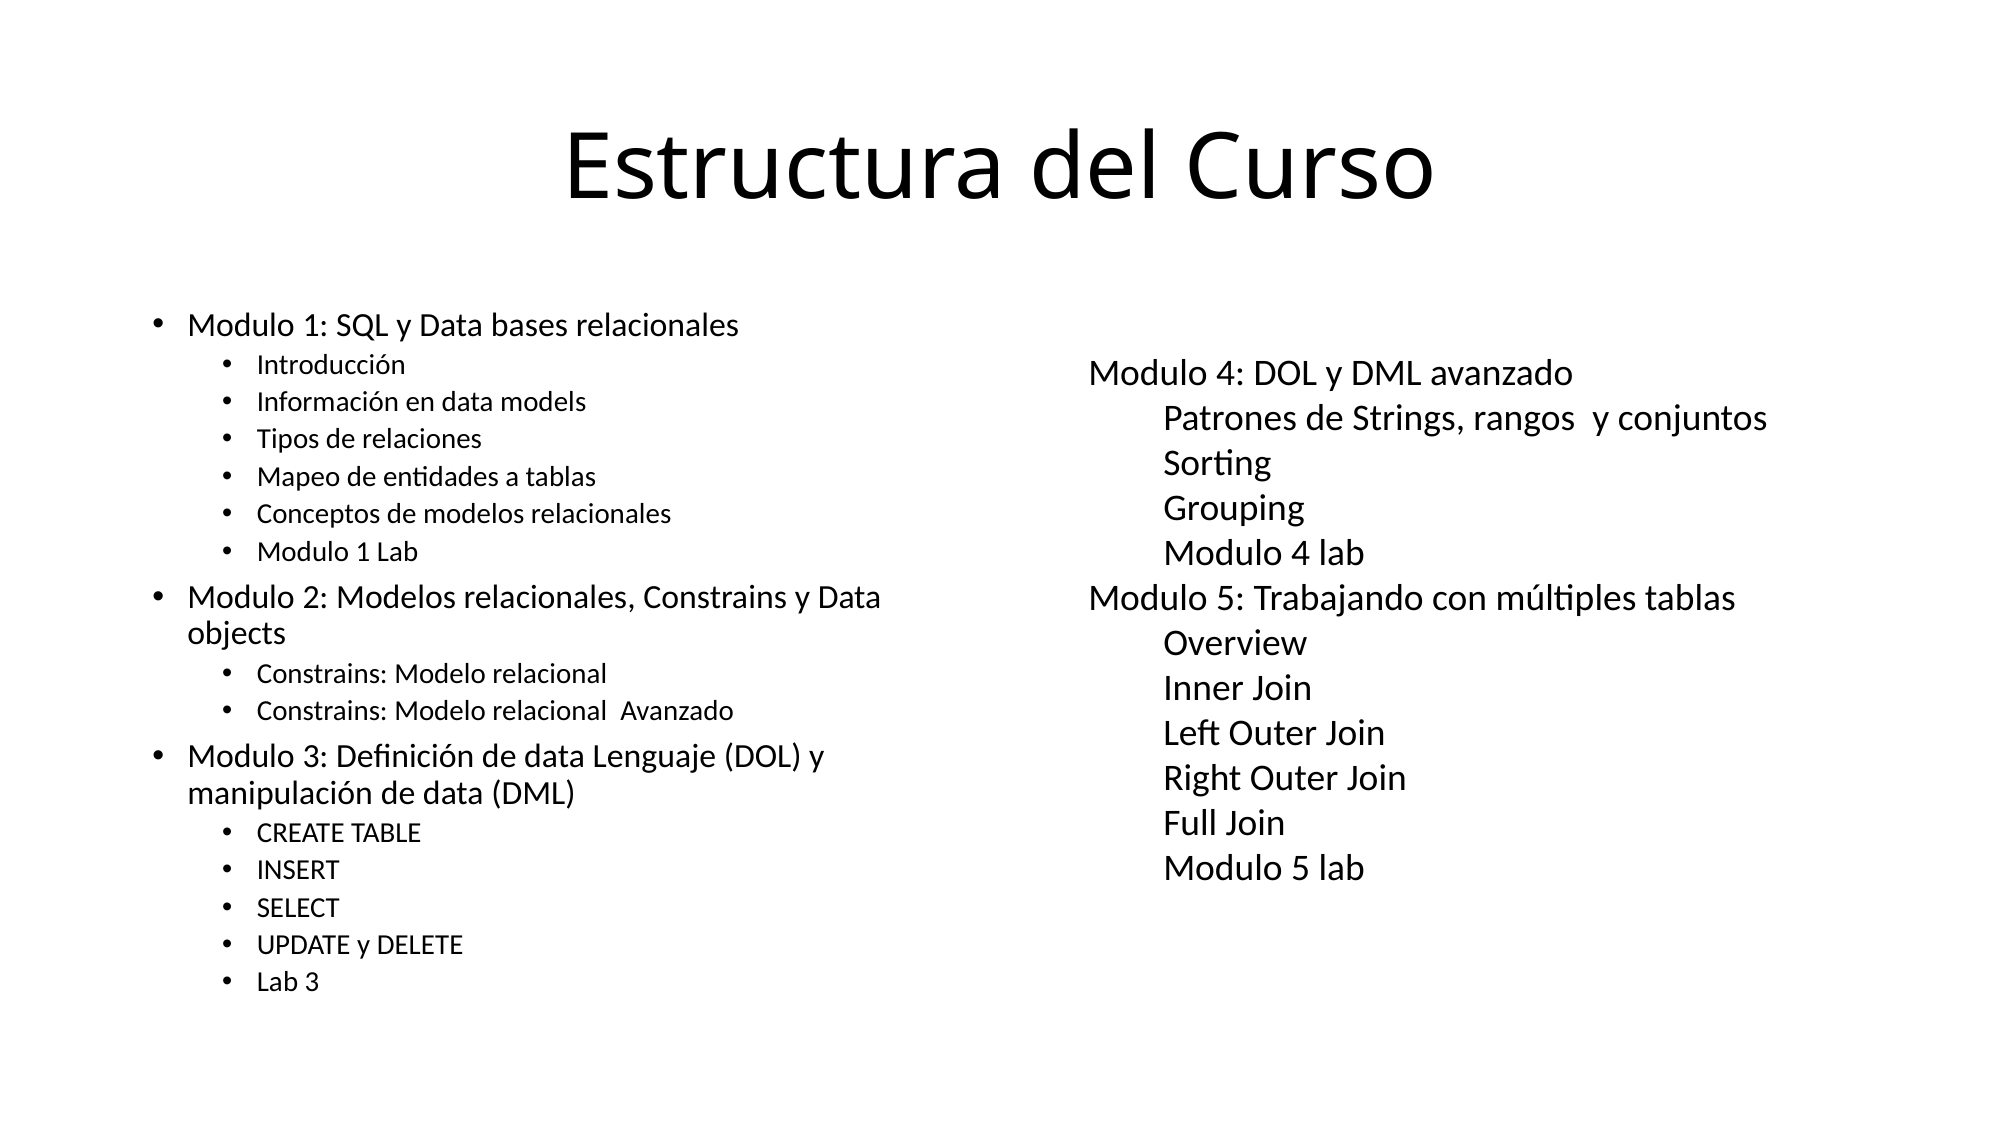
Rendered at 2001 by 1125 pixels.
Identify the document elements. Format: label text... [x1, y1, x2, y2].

list Modulo 1: SQL y Data bases relacionales Introducción Información en data models Tipos de relaciones Mapeo de entidades a tablas Conceptos de modelos relacionales Modulo 1 Lab Modulo 2: Modelos relacionales, Constrains y Data objects Constrains: Modelo relacional Constrains: Modelo relacional Avanzado Modulo 3: Definición de data Lenguaje (DOL) y manipulación de data (DML) CREATE TABLE INSERT SELECT UPDATE y DELETE Lab 3 [137, 299, 982, 1014]
title Estructura del Curso [137, 59, 1863, 278]
text_box Modulo 4: DOL y DML avanzado Patrones de Strings, rangos y conjuntos Sorting Grouping Modulo 4 lab Modulo 5: Trabajando con múltiples tablas Overview Inner Join Left Outer Join Right Outer Join Full Join Modulo 5 lab [1073, 340, 1953, 896]
